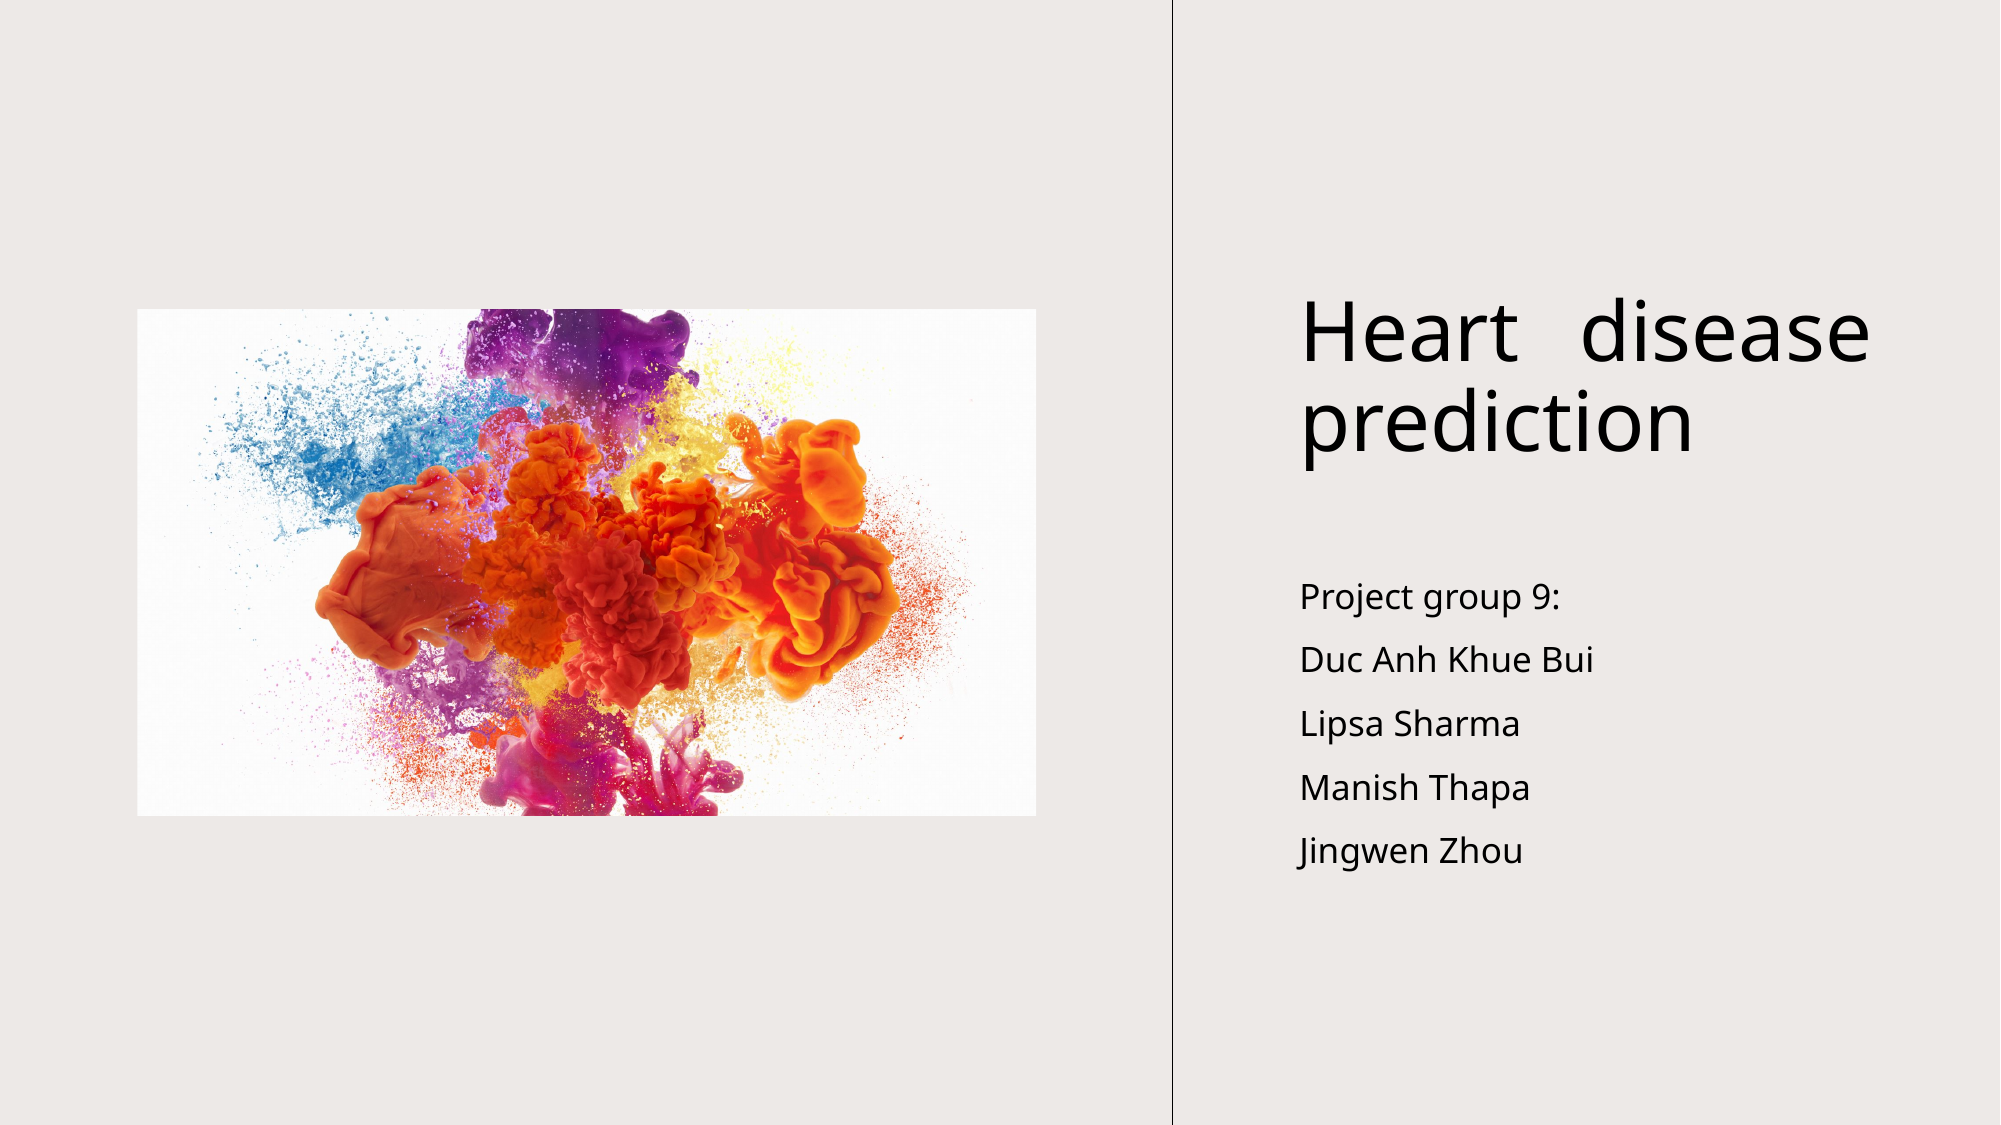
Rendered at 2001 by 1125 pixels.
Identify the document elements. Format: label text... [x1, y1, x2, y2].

text_box [1173, 0, 2000, 1125]
subtitle Project group 9: Duc Anh Khue Bui Lipsa Sharma Manish Thapa Jingwen Zhou [1284, 562, 1815, 989]
text_box [0, 0, 1172, 1125]
picture [137, 309, 1037, 816]
title Heart disease prediction [1284, 48, 1889, 477]
